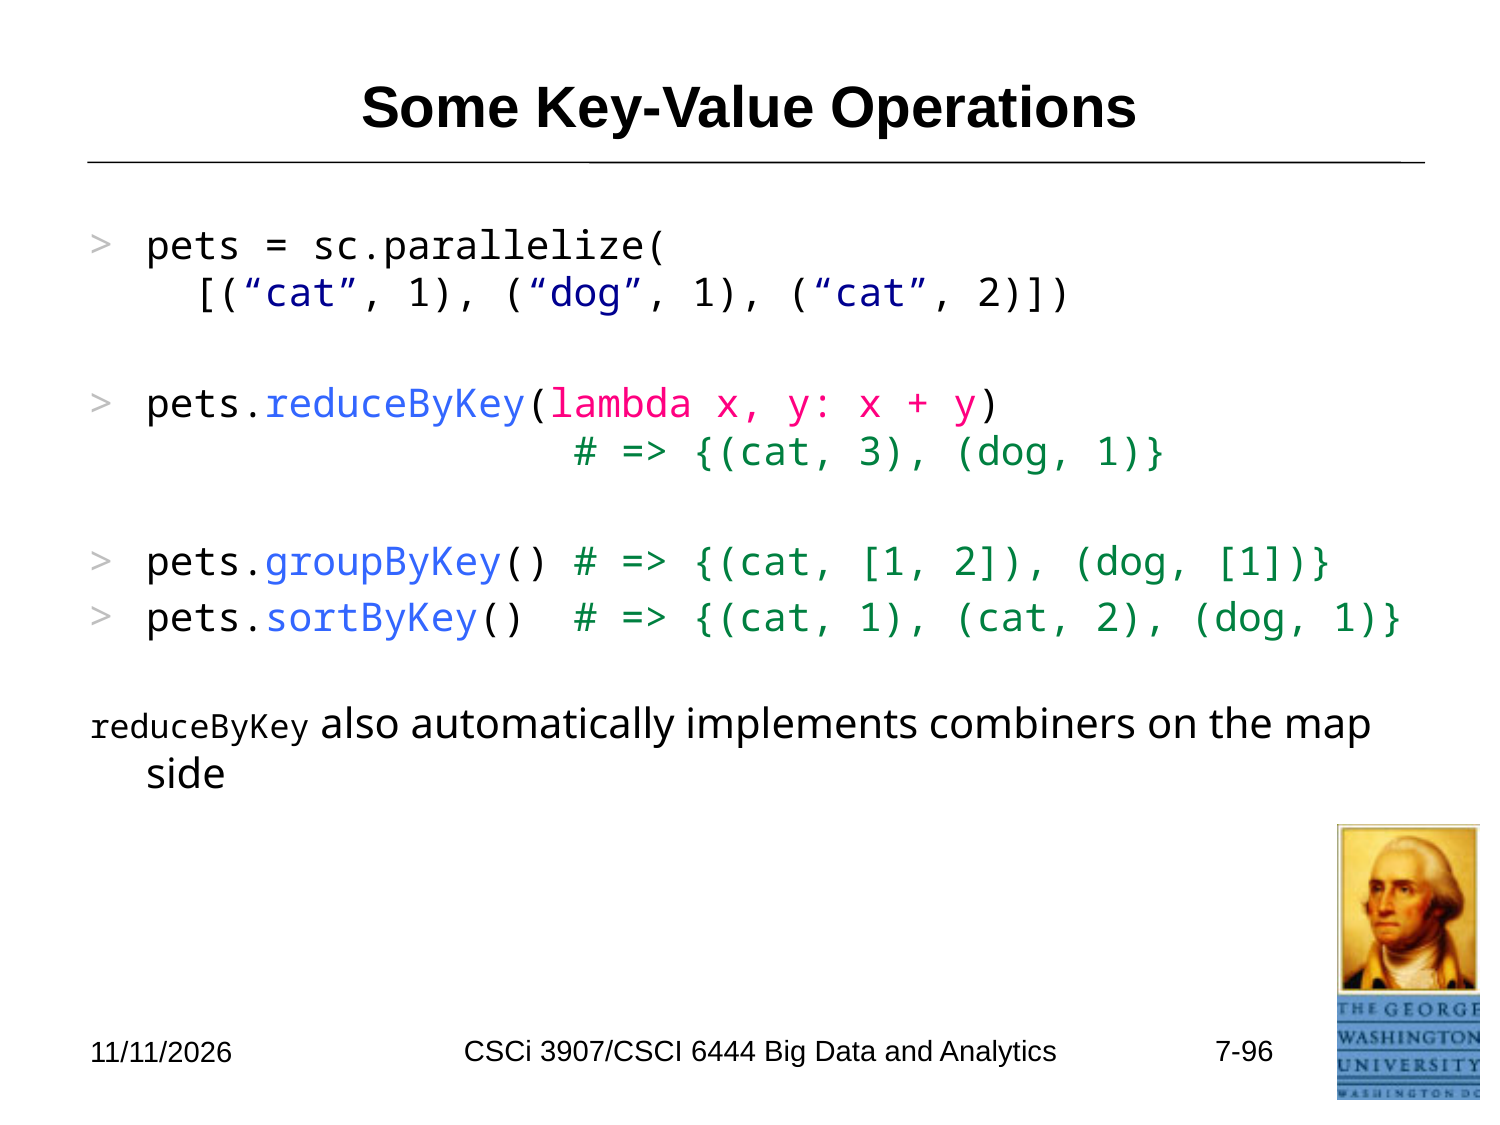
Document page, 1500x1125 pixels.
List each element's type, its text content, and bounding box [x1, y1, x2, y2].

title Some Key-Value Operations [75, 45, 1425, 163]
picture [1337, 824, 1480, 1100]
slide_number 7-96 [1200, 1025, 1313, 1104]
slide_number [75, 1026, 324, 1105]
footer CSCi 3907/CSCI 6444 Big Data and Analytics [323, 1024, 1199, 1103]
text_box pets = sc.parallelize( [(“cat”, 1), (“dog”, 1), (“cat”, 2)]) pets.reduceByKey(lambda x, y: x + y) # => {(cat, 3), (dog, 1)} pets.groupByKey() # => {(cat, [1, 2]), (dog, [1])} pets.sortByKey() # => {(cat, 1), (cat, 2), (dog, 1)} reduceByKey also automatically implements combiners on the map side [75, 212, 1440, 790]
